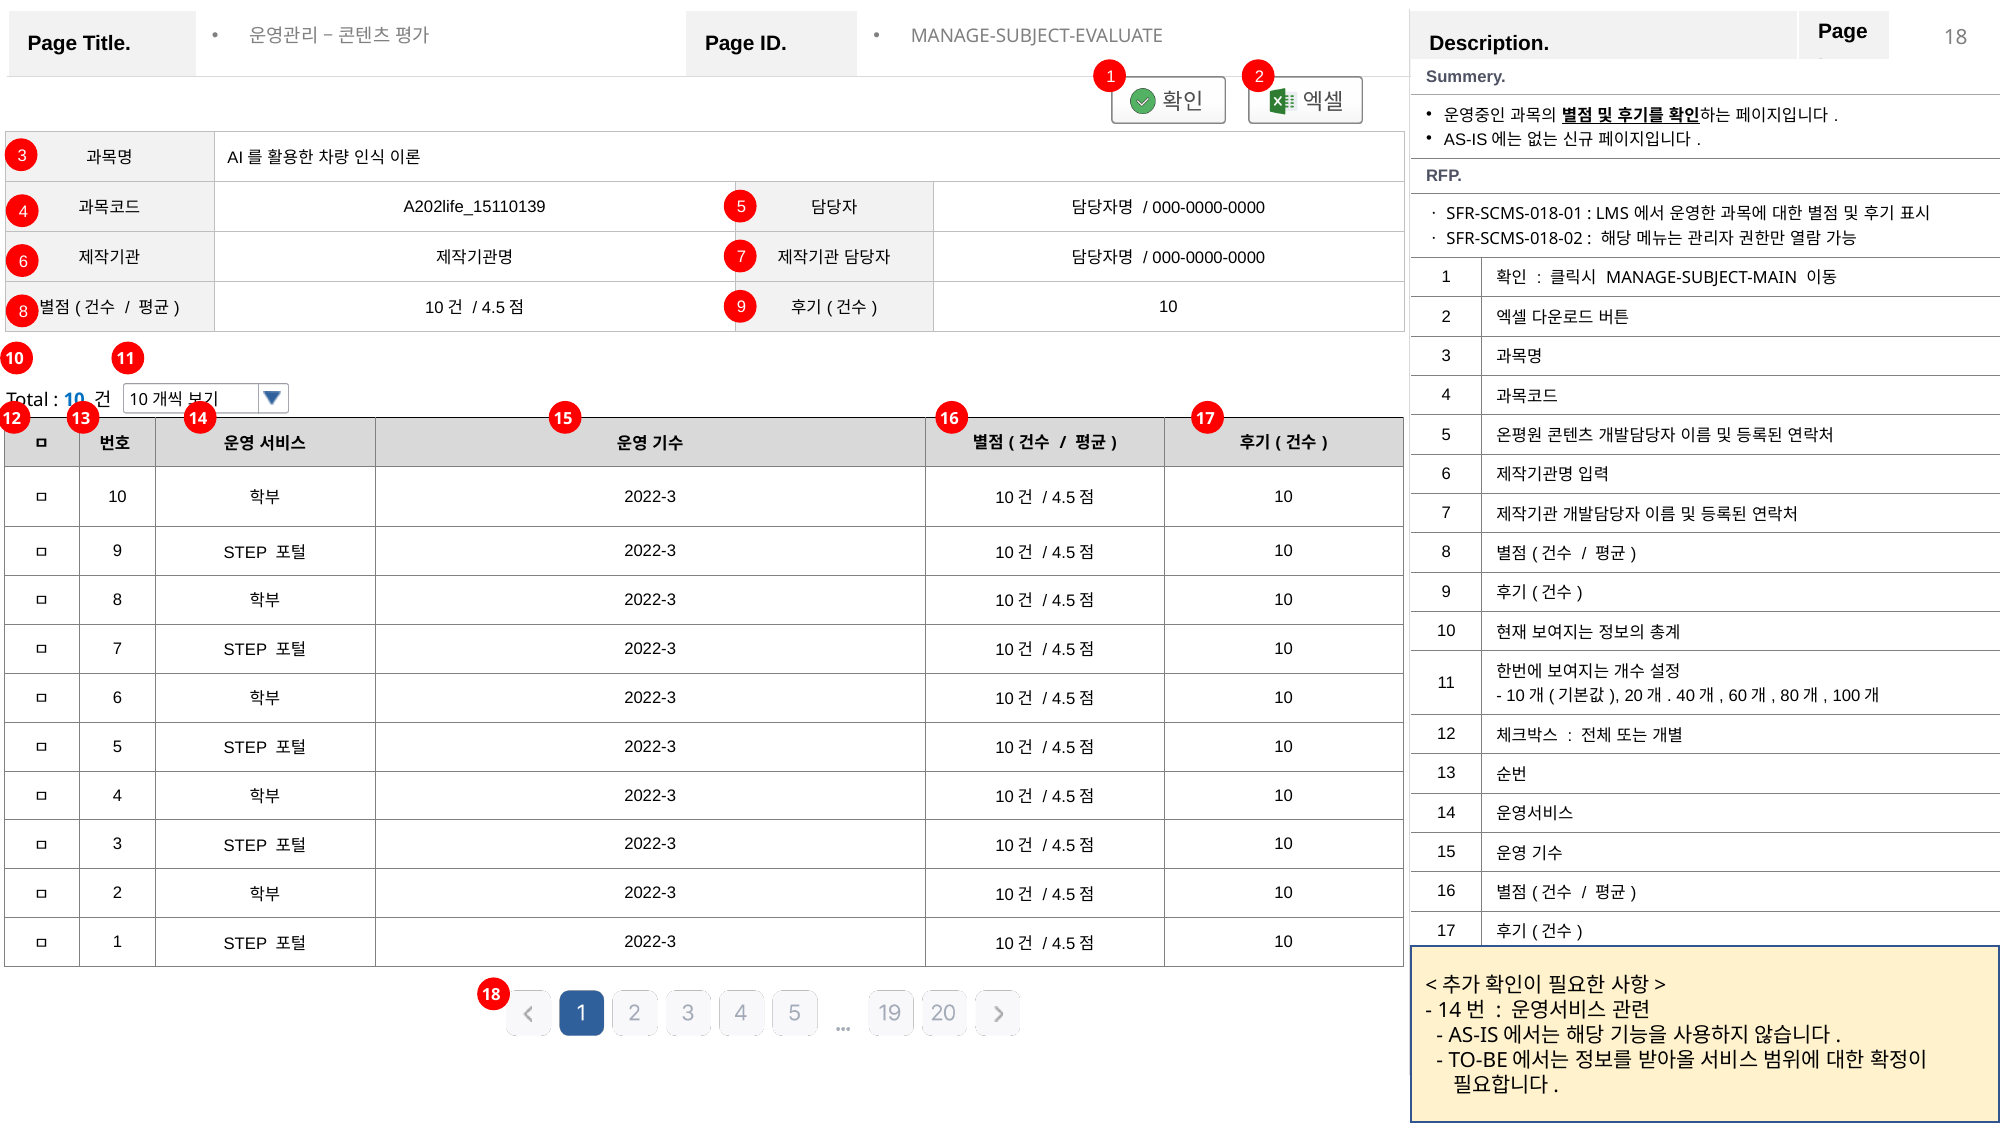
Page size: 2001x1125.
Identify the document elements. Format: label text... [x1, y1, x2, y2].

table_cell 9 [1411, 573, 1481, 611]
text_box 8 [5, 294, 39, 328]
table_cell 9 [80, 527, 155, 575]
table_cell 13 [1411, 754, 1481, 793]
table_cell 2022-3 [376, 527, 925, 575]
table_header 후기(건수) [1165, 418, 1403, 466]
table_cell 6 [1411, 455, 1481, 493]
table_cell 담당자명 / 000-0000-0000 [934, 182, 1404, 231]
table_cell 제작기관명 입력 [1482, 455, 2000, 493]
table_cell 16 [1411, 872, 1481, 911]
table_cell 10 [1165, 467, 1403, 526]
table_cell 10 [1165, 527, 1403, 575]
table_cell 제작기관명 [215, 232, 735, 281]
table_header AI를 활용한 차량 인식 이론 [215, 132, 1404, 181]
table_cell ㅁ [5, 576, 79, 624]
text_box 1 [1093, 59, 1127, 93]
table_cell ㆍSFR-SCMS-018-01 : LMS에서 운영한 과목에 대한 별점 및 후기 표시 ㆍSFR-SCMS-018-02 : 해당 메뉴는 관리자 권한만 열람 가능 [1411, 194, 2000, 257]
table_cell 후기(건수) [1482, 573, 2000, 611]
table_cell 운영서비스 [1482, 794, 2000, 832]
table_cell RFP. [1411, 159, 2000, 193]
table_cell 2022-3 [376, 674, 925, 722]
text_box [477, 973, 513, 1015]
table_cell 과목코드 [1482, 376, 2000, 414]
table_cell 2022-3 [376, 467, 925, 526]
table_cell STEP 포털 [156, 527, 375, 575]
table_cell 10 [1165, 576, 1403, 624]
table_header 운영 기수 [376, 418, 925, 466]
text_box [1111, 76, 1363, 124]
table_cell 10건 / 4.5점 [926, 527, 1164, 575]
table_cell STEP 포털 [156, 723, 375, 771]
table_header Summery. [1411, 59, 2000, 94]
table_cell 학부 [156, 674, 375, 722]
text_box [1191, 397, 1227, 438]
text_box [0, 337, 36, 379]
picture [506, 990, 1020, 1036]
table_header 운영 서비스 [156, 418, 375, 466]
table_cell 학부 [156, 576, 375, 624]
table_header 번호 [80, 418, 155, 466]
table_cell STEP 포털 [156, 820, 375, 868]
list 운영관리 – 콘텐츠 평가 [196, 18, 684, 55]
table_cell ㅁ [5, 820, 79, 868]
table_cell 10 [1165, 869, 1403, 917]
table_cell 엑셀 다운로드 버튼 [1482, 297, 2000, 336]
table_cell 2 [80, 869, 155, 917]
table_cell 10 [1165, 625, 1403, 673]
table_cell 10건 / 4.5점 [926, 869, 1164, 917]
table_header 과목명 [6, 132, 214, 181]
text_box 9 [723, 289, 757, 323]
table_header ㅁ [5, 418, 79, 466]
table_cell 10건 / 4.5점 [926, 772, 1164, 819]
table_cell 10 [1165, 772, 1403, 819]
table_cell 12 [1411, 715, 1481, 753]
table_cell STEP 포털 [156, 918, 375, 966]
table_cell 2022-3 [376, 723, 925, 771]
table_cell 체크박스 : 전체 또는 개별 [1482, 715, 2000, 753]
table_cell 4 [80, 772, 155, 819]
table_cell ㅁ [5, 772, 79, 819]
text_box 6 [5, 244, 39, 277]
table_cell 2022-3 [376, 772, 925, 819]
table_cell 4 [1411, 376, 1481, 414]
table_cell 과목명 [1482, 337, 2000, 375]
table_cell 학부 [156, 467, 375, 526]
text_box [935, 397, 972, 438]
text_box 3 [4, 138, 38, 172]
text_box <추가 확인이 필요한 사항> - 14번 : 운영서비스 관련 - AS-IS에서는 해당 기능을 사용하지 않습니다. - TO-BE에서는 정보를 받아올 서비스 범위에 대한 확정이 필요합니다. [1410, 945, 2000, 1123]
table_cell 2022-3 [376, 869, 925, 917]
table_cell 10건 / 4.5점 [926, 674, 1164, 722]
table_cell 10 [934, 282, 1404, 331]
table_cell 담당자 [736, 182, 933, 231]
table_cell 10건 / 4.5점 [926, 625, 1164, 673]
list MANAGE-SUBJECT-EVALUATE [858, 18, 1405, 55]
text_box 7 [723, 239, 757, 273]
table_cell A202life_15110139 [215, 182, 735, 231]
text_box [66, 397, 103, 438]
text_box 2 [1241, 59, 1275, 76]
text_box 5 [723, 189, 757, 223]
table_cell 7 [1411, 494, 1481, 532]
table_cell 별점(건수 / 평균) [6, 282, 214, 331]
table_cell 10건 / 4.5점 [926, 723, 1164, 771]
table_cell 7 [80, 625, 155, 673]
table_cell ㅁ [5, 467, 79, 526]
table_cell 제작기관 담당자 [736, 232, 933, 281]
table_cell 담당자명 / 000-0000-0000 [934, 232, 1404, 281]
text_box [0, 397, 34, 438]
table_cell 후기(건수) [1482, 912, 2000, 945]
table_cell 제작기관 개발담당자 이름 및 등록된 연락처 [1482, 494, 2000, 532]
table_cell ㅁ [5, 723, 79, 771]
table_cell 6 [80, 674, 155, 722]
table_cell 5 [1411, 415, 1481, 454]
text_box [5, 383, 289, 415]
table_cell 10 [80, 467, 155, 526]
table_cell ㅁ [5, 918, 79, 966]
table_cell 10건 / 4.5점 [926, 467, 1164, 526]
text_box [548, 397, 585, 438]
table_cell 2022-3 [376, 918, 925, 966]
table_cell ㅁ [5, 674, 79, 722]
table_cell 한번에 보여지는 개수 설정 - 10개(기본값), 20개. 40개, 60개, 80개, 100개 [1482, 651, 2000, 714]
table_cell 17 [1411, 912, 1481, 945]
table_cell 10건 / 4.5점 [926, 918, 1164, 966]
table_cell 10건 / 4.5점 [926, 820, 1164, 868]
table_cell 10건 / 4.5점 [215, 282, 735, 331]
table_cell 운영중인 과목의 별점 및 후기를 확인하는 페이지입니다. AS-IS에는 없는 신규 페이지입니다. [1411, 95, 2000, 158]
table_cell 2022-3 [376, 625, 925, 673]
table_cell 별점(건수 / 평균) [1482, 533, 2000, 572]
table_cell ㅁ [5, 625, 79, 673]
table_cell 2022-3 [376, 820, 925, 868]
table_cell 8 [1411, 533, 1481, 572]
table_cell 3 [80, 820, 155, 868]
table_cell 2 [1411, 297, 1481, 336]
table_cell 1 [1411, 258, 1481, 296]
table_cell 14 [1411, 794, 1481, 832]
table_cell 과목코드 [6, 182, 214, 231]
table_cell 제작기관 [6, 232, 214, 281]
table_header 별점(건수 / 평균) [926, 418, 1164, 466]
table_cell 2022-3 [376, 576, 925, 624]
table_cell 후기(건수) [736, 282, 933, 331]
table_cell 8 [80, 576, 155, 624]
table_cell 확인 : 클릭시 MANAGE-SUBJECT-MAIN 이동 [1482, 258, 2000, 296]
table_cell 1 [80, 918, 155, 966]
table_cell 15 [1411, 833, 1481, 871]
table_cell 10건 / 4.5점 [926, 576, 1164, 624]
table_cell ㅁ [5, 527, 79, 575]
table_cell 10 [1165, 918, 1403, 966]
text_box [183, 397, 220, 438]
table_cell 학부 [156, 772, 375, 819]
table_cell STEP 포털 [156, 625, 375, 673]
table_cell 10 [1165, 723, 1403, 771]
table_cell 10 [1165, 820, 1403, 868]
table_cell 11 [1411, 651, 1481, 714]
table_cell 10 [1411, 612, 1481, 650]
table_cell 3 [1411, 337, 1481, 375]
table_cell 10 [1165, 674, 1403, 722]
table_cell ㅁ [5, 869, 79, 917]
table_cell 운영 기수 [1482, 833, 2000, 871]
table_cell 온평원 콘텐츠 개발담당자 이름 및 등록된 연락처 [1482, 415, 2000, 454]
text_box 4 [5, 194, 39, 228]
table_cell 5 [80, 723, 155, 771]
table_cell 별점(건수 / 평균) [1482, 872, 2000, 911]
table_cell 학부 [156, 869, 375, 917]
table_cell 현재 보여지는 정보의 총계 [1482, 612, 2000, 650]
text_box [111, 337, 148, 379]
table_cell 순번 [1482, 754, 2000, 793]
